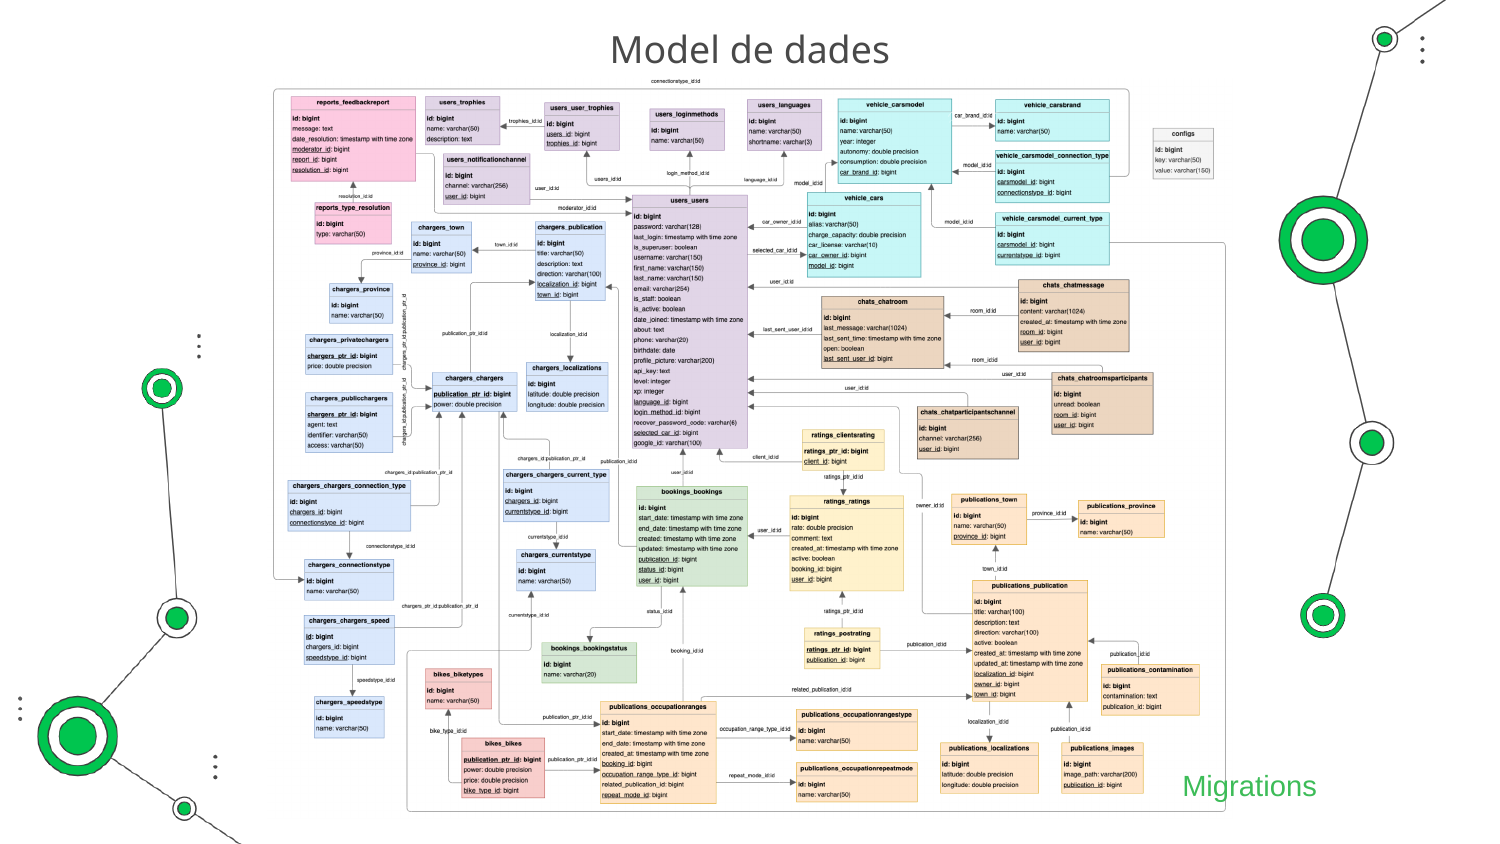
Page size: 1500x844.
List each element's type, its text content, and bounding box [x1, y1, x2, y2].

picture [267, 78, 1233, 819]
title Model de dades [527, 10, 973, 68]
picture [8, 326, 256, 844]
picture [1257, 0, 1455, 645]
text_box Migrations [1236, 752, 1339, 818]
